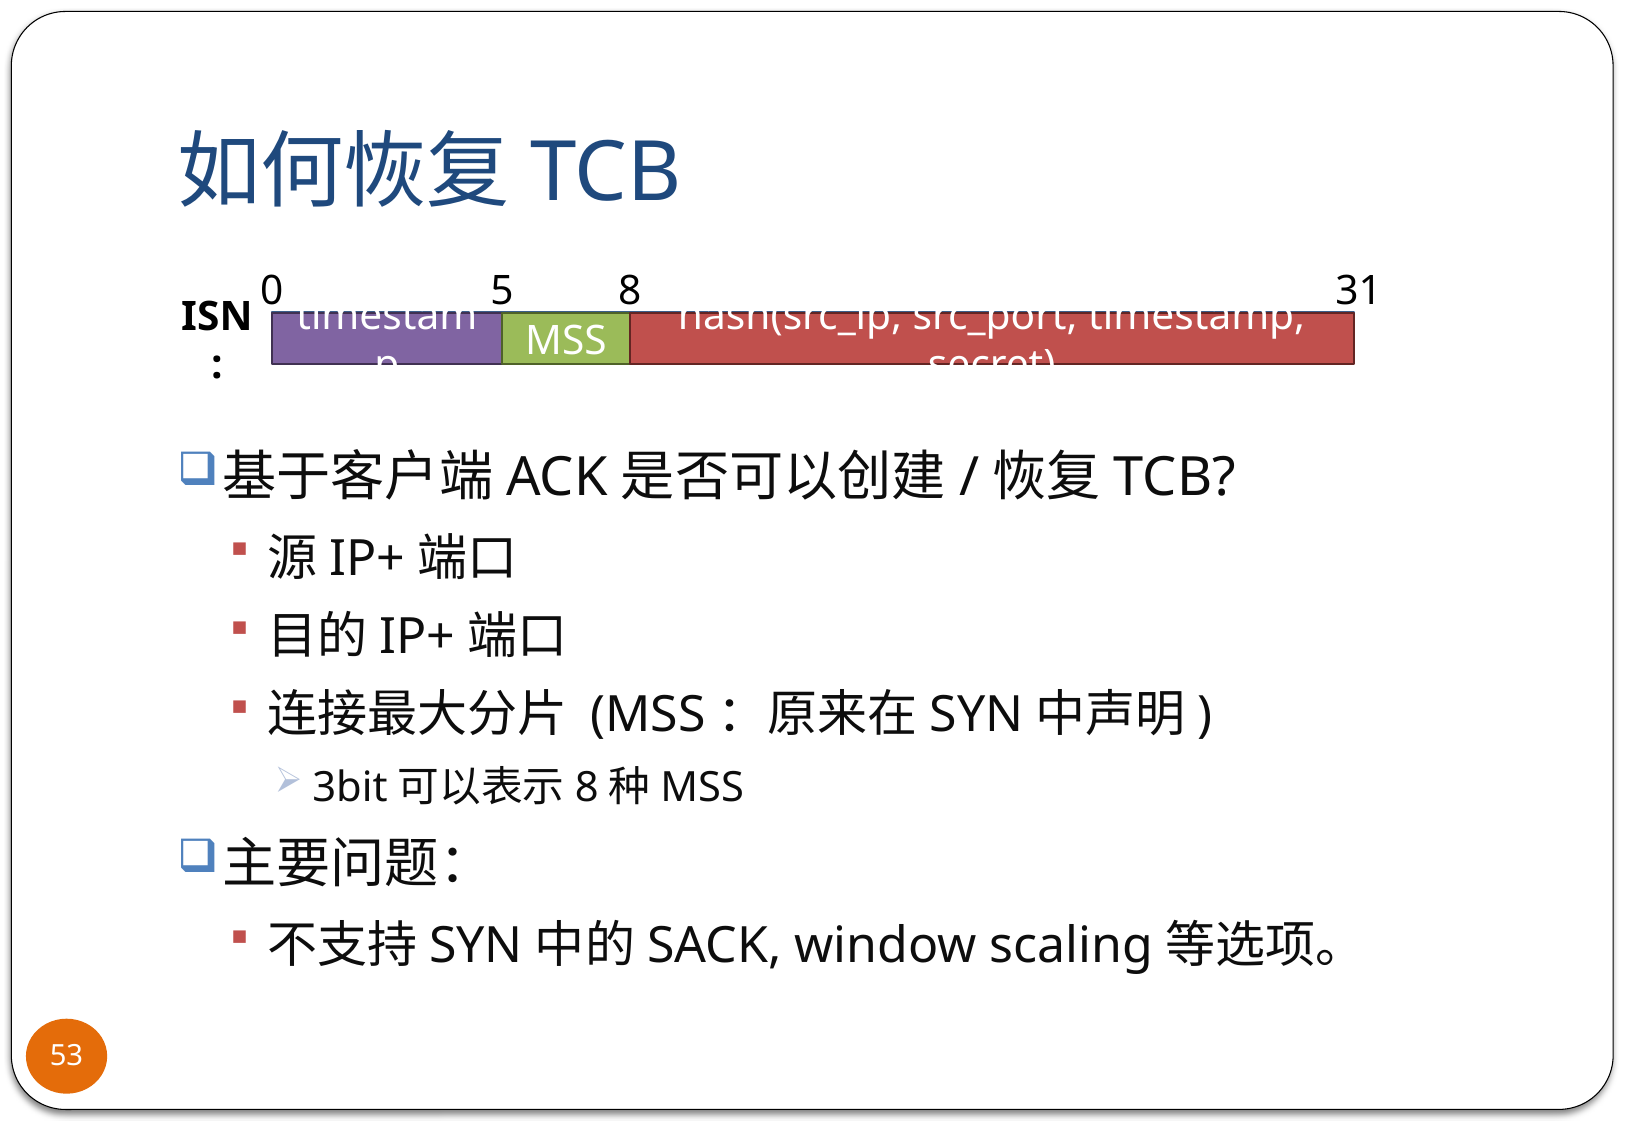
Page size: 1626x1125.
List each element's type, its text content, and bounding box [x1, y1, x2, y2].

list 基于客户端ACK是否可以创建/恢复TCB? 源IP+端口 目的IP+端口 连接最大分片 (MSS：原来在SYN中声明) 3bit可以表示8种MSS 主要问题： 不支持SYN中的SACK, window scaling等选项。 [162, 427, 1544, 1019]
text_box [162, 247, 1399, 379]
slide_number 53 [25, 1018, 108, 1094]
title 如何恢复TCB [162, 45, 1544, 233]
